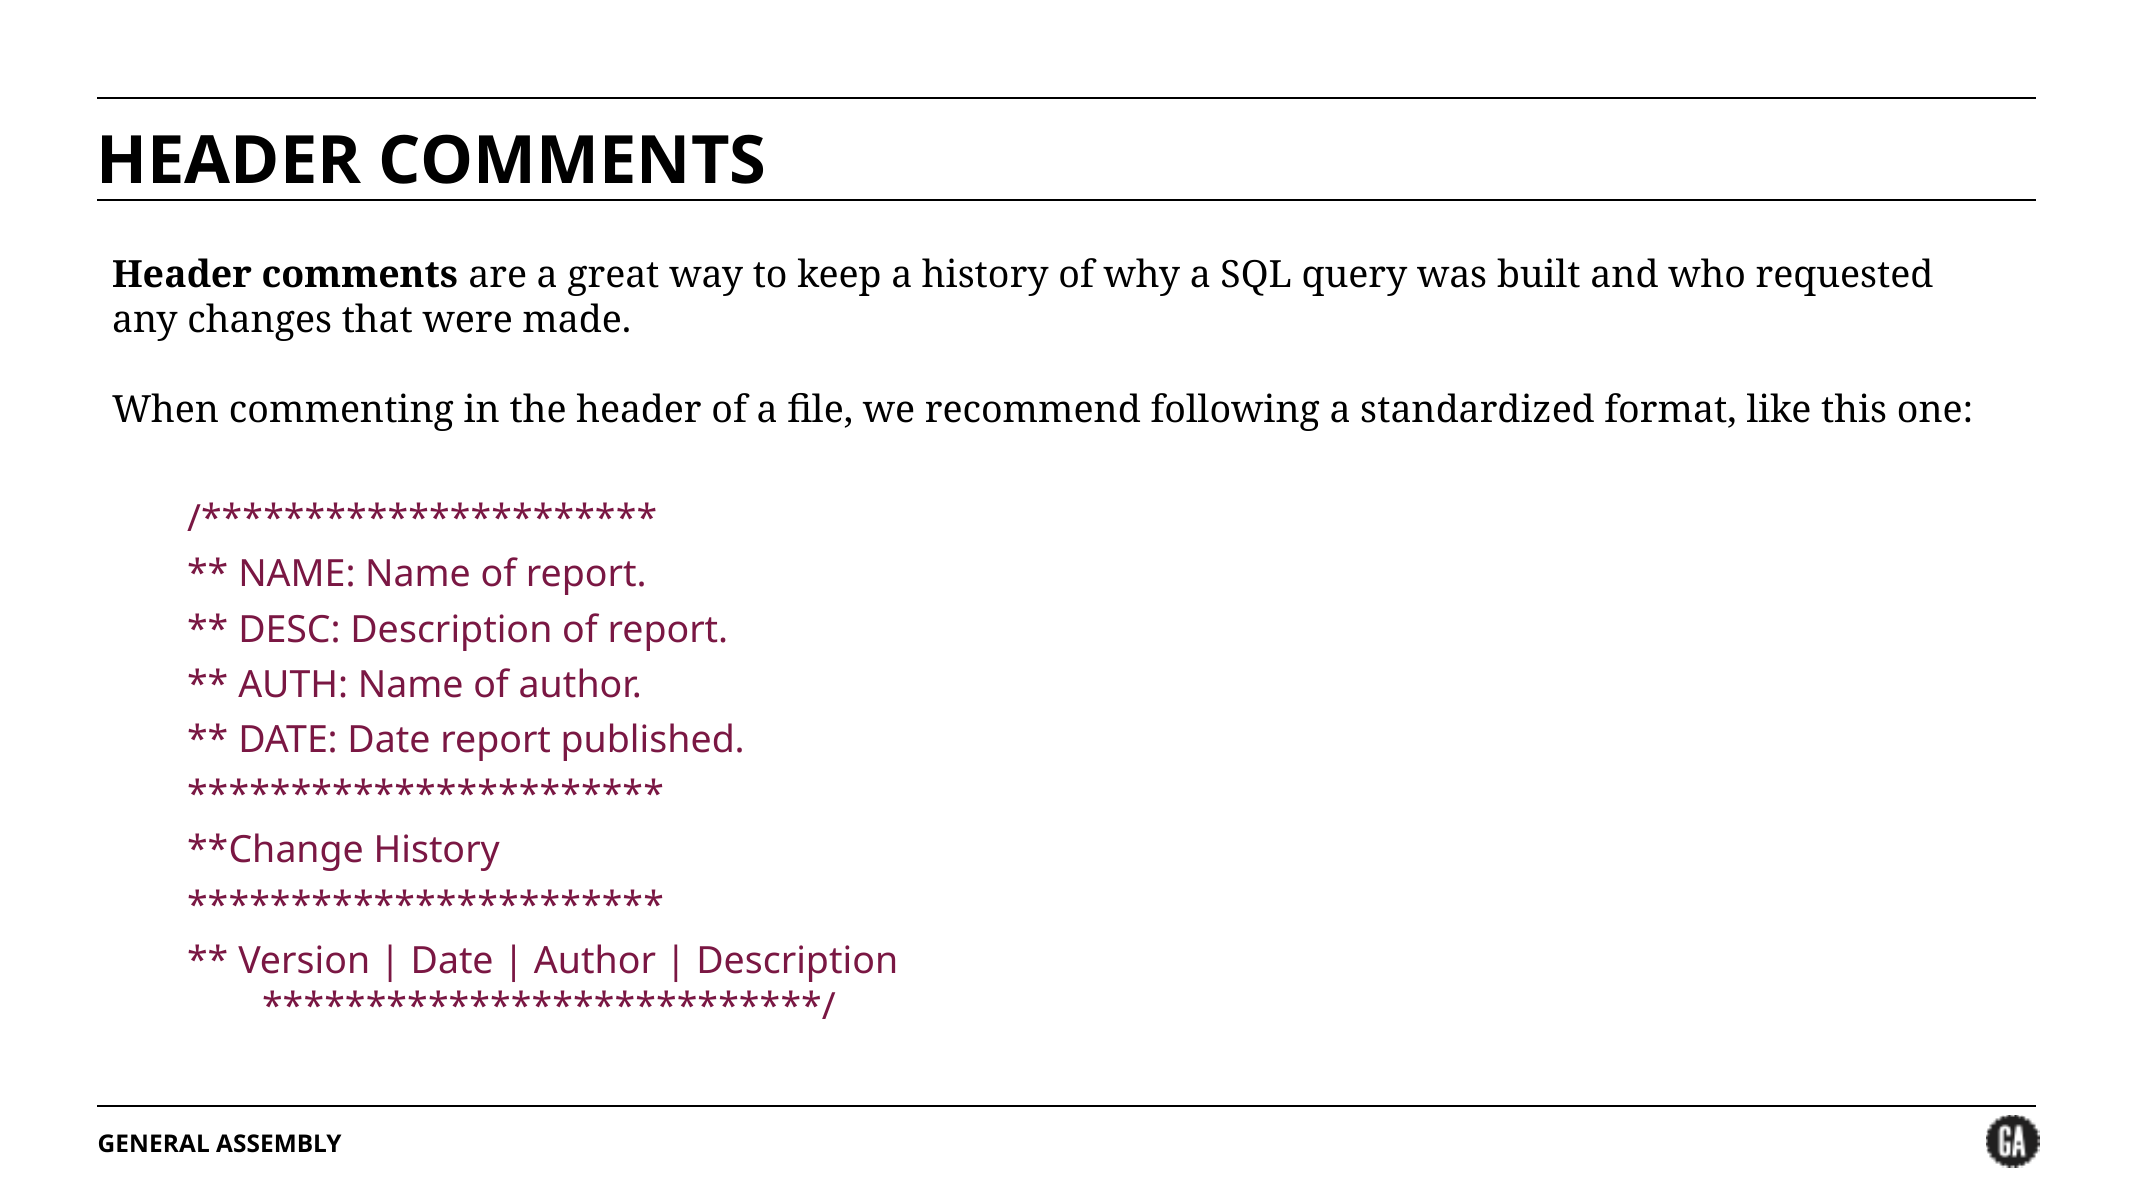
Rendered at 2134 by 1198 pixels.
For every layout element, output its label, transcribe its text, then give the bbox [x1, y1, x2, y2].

list Header comments are a great way to keep a history of why a SQL query was built and who requested any changes that were made. When commenting in the header of a file, we recommend following a standardized format, like this one: /********************** ** NAME: Name of report. ** DESC: Description of report. ** AUTH: Name of author. ** DATE: Date report published. *********************** **Change History *********************** ** Version | Date | Author | Description ***************************/ [97, 242, 2007, 1081]
title HEADER COMMENTS [81, 97, 2024, 217]
picture [1986, 1115, 2040, 1168]
